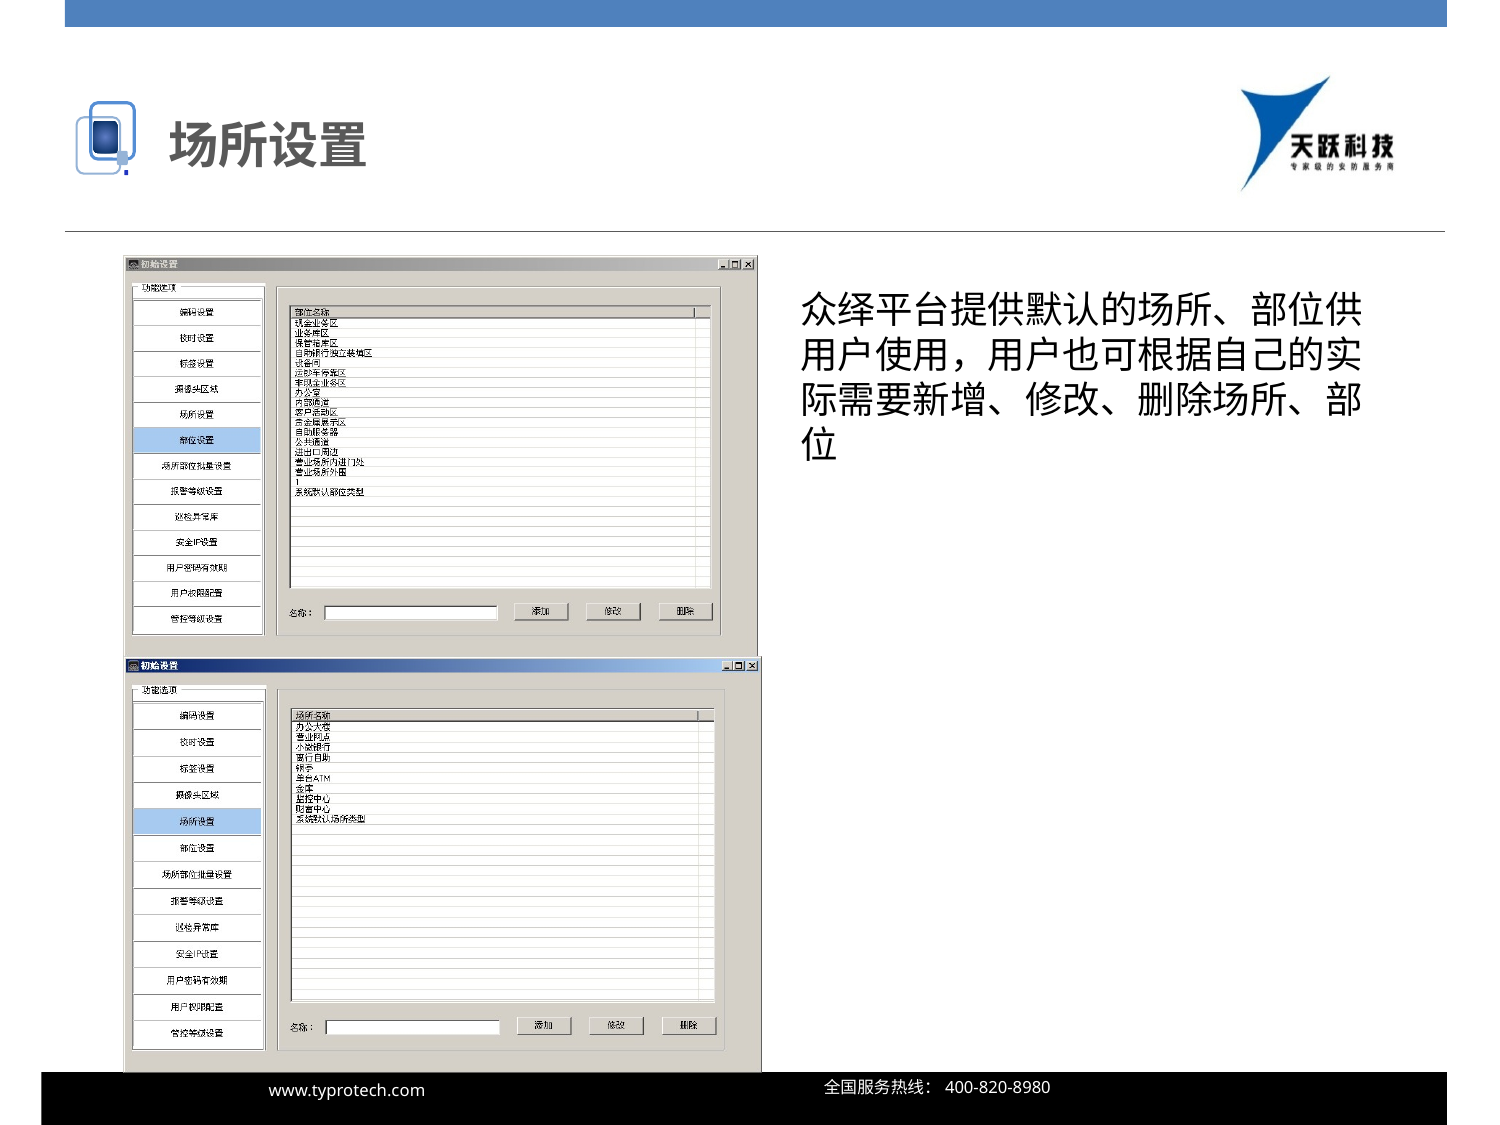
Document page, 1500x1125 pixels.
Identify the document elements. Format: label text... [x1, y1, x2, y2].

text_box 众绎平台提供默认的场所、部位供用户使用，用户也可根据自己的实际需要新增、修改、删除场所、部位 [785, 278, 1388, 474]
picture [1237, 72, 1403, 199]
picture [123, 656, 763, 1073]
title 场所设置 [153, 96, 970, 191]
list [123, 255, 758, 656]
